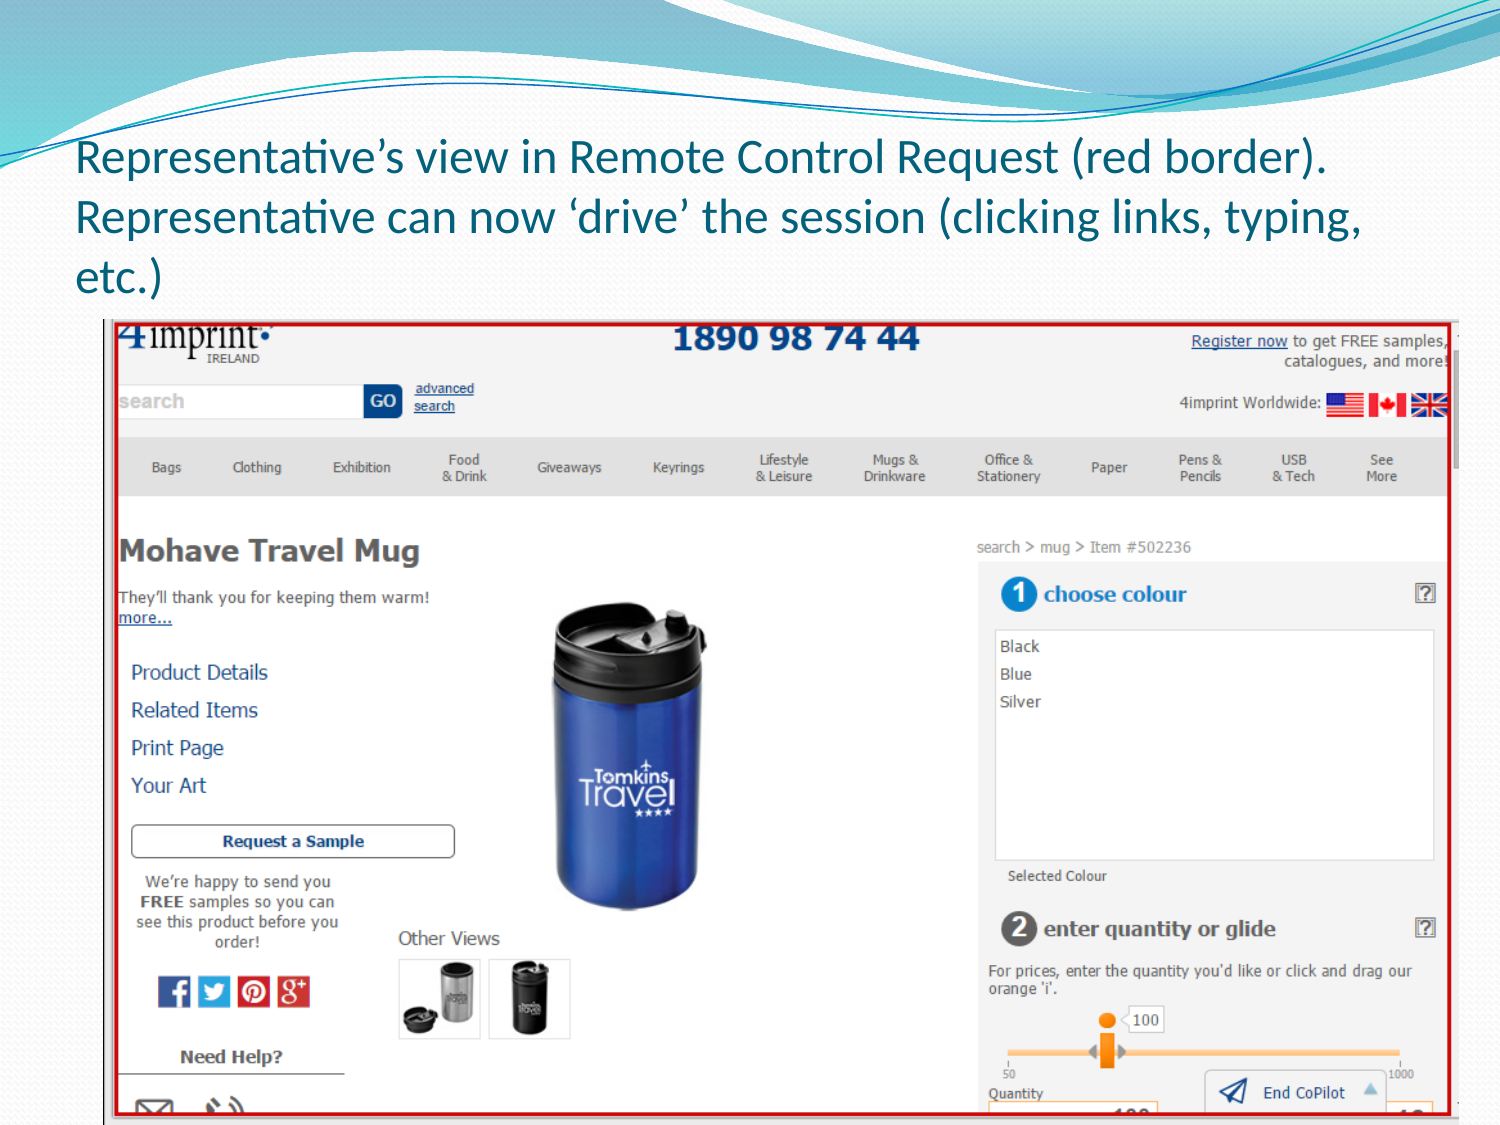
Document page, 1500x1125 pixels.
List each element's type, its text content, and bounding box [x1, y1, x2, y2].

picture [102, 319, 1459, 1125]
title Representative’s view in Remote Control Request (red border). Representative can now ‘drive’ the session (clicking links, typing, etc.) [75, 115, 1425, 303]
